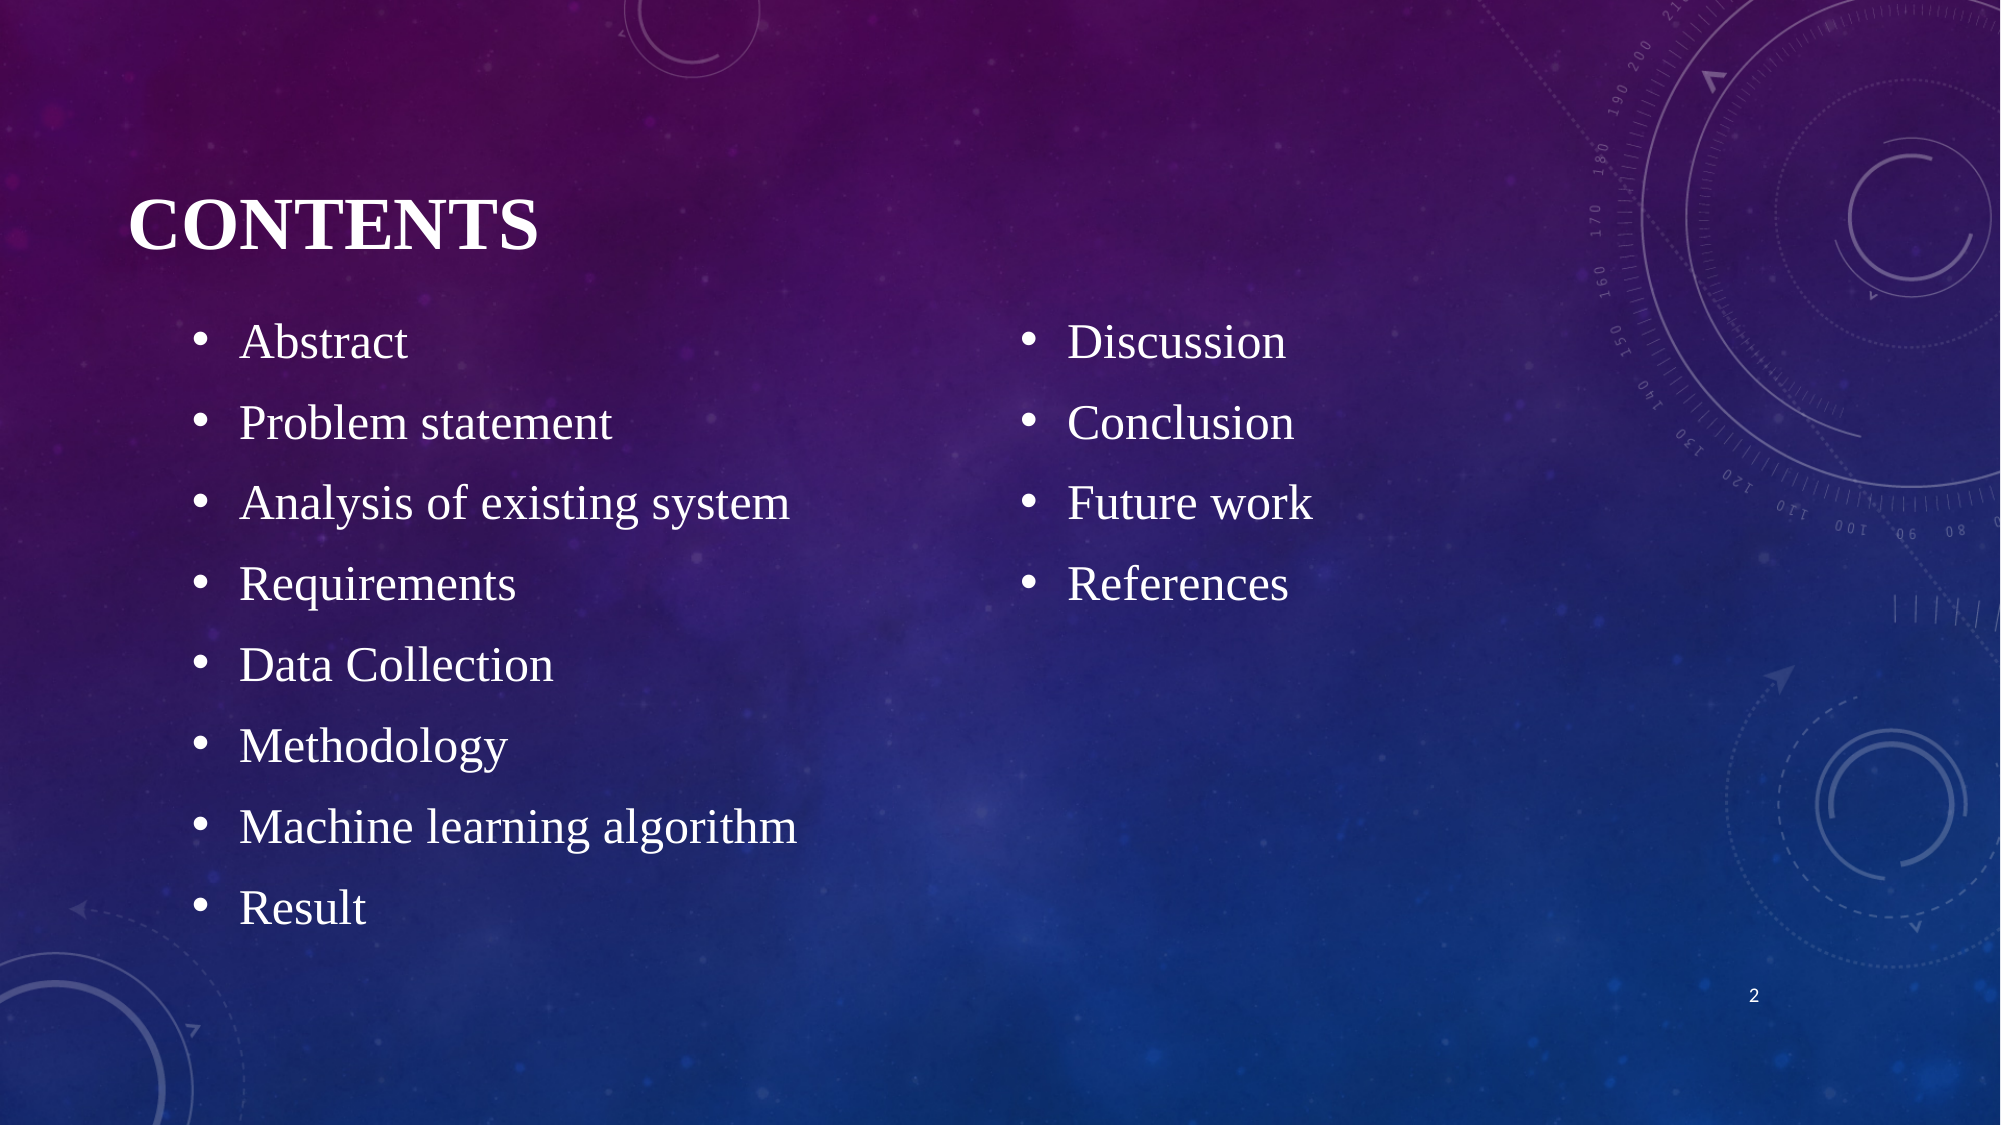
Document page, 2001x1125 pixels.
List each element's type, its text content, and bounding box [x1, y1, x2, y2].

title Contents [112, 99, 1775, 339]
slide_number 1 [1684, 963, 1775, 1025]
picture [0, 0, 2001, 1125]
list Abstract Problem statement Analysis of existing system Requirements Data Collection Methodology Machine learning algorithm Result Discussion Conclusion Future work References [176, 279, 1864, 963]
